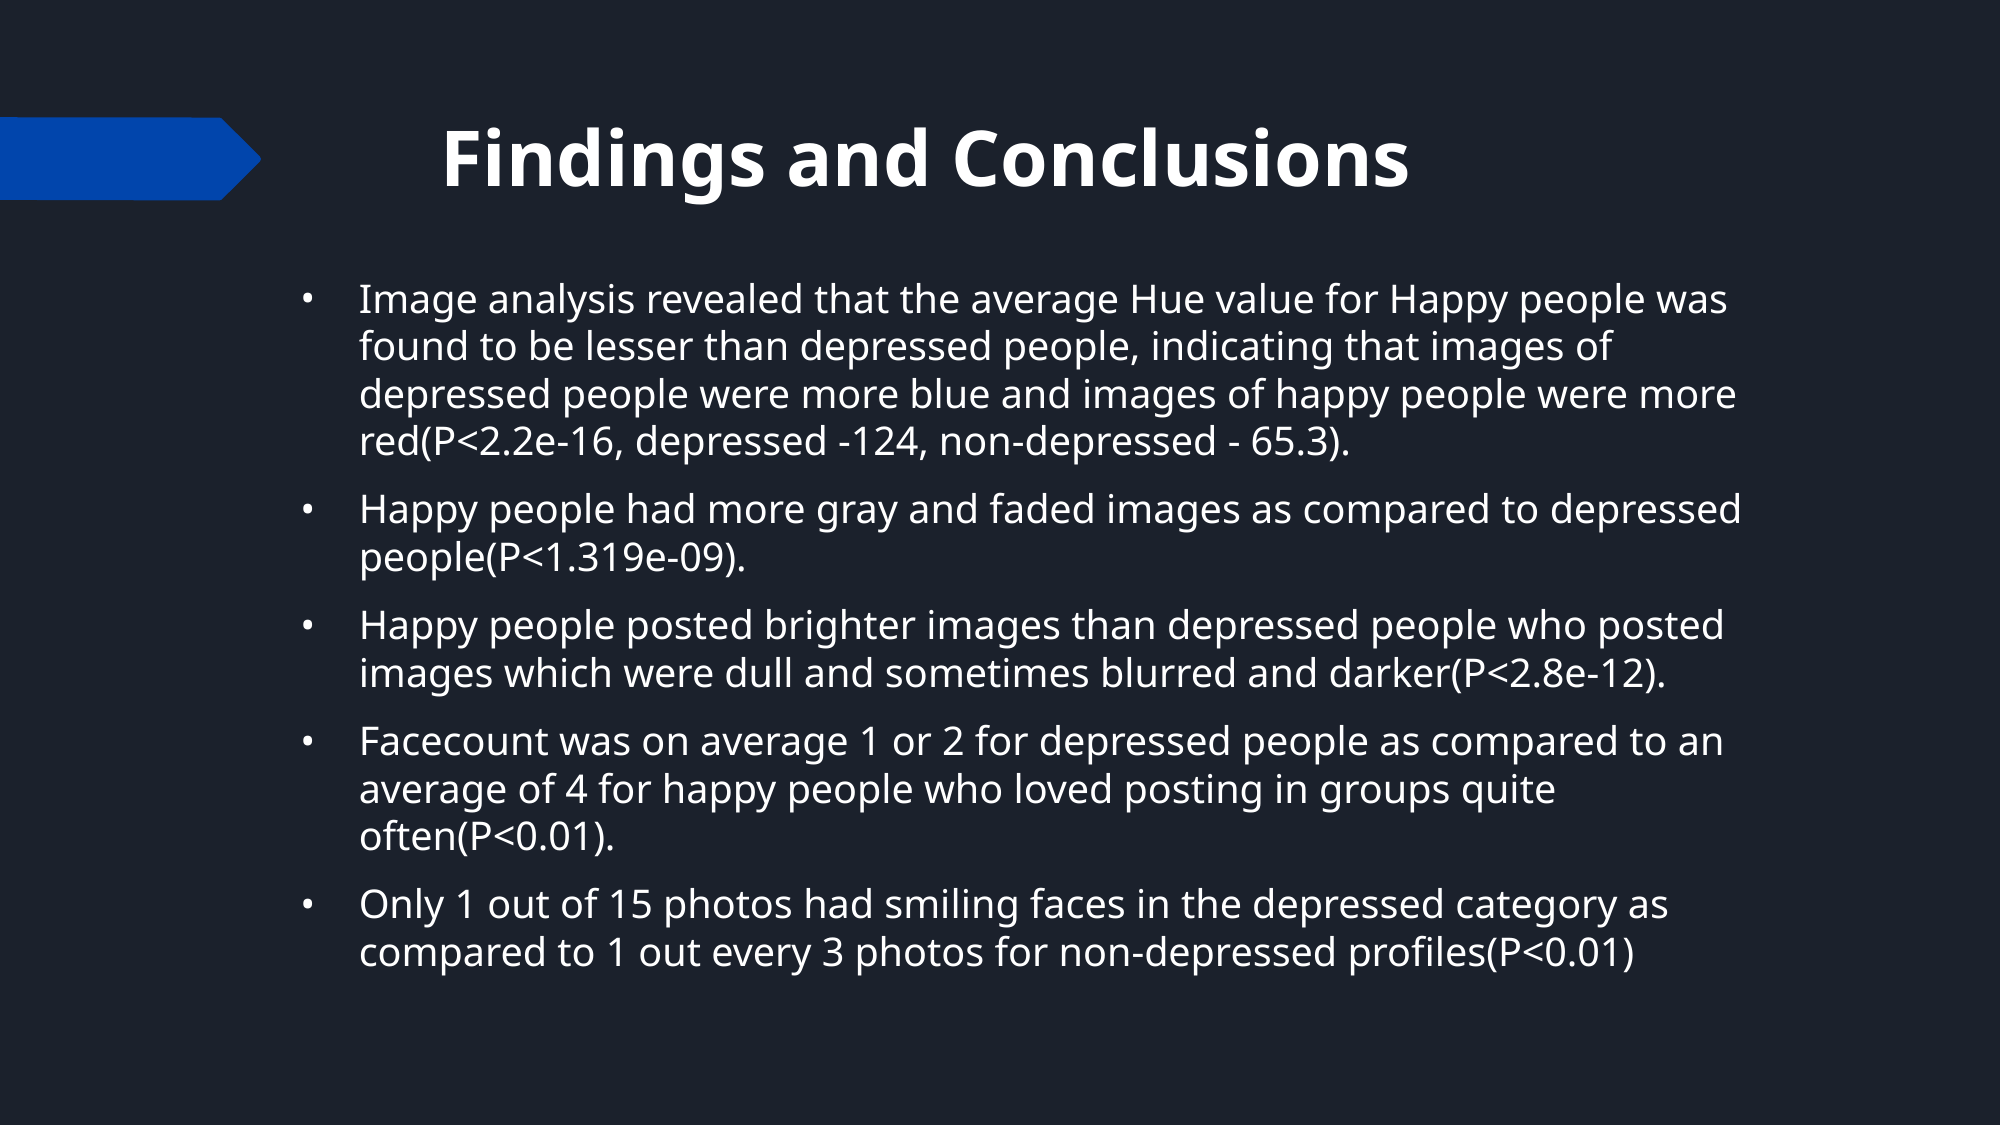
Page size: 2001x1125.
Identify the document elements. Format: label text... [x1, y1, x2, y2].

title Findings and Conclusions [425, 102, 1888, 313]
list Image analysis revealed that the average Hue value for Happy people was found to be lesser than depressed people, indicating that images of depressed people were more blue and images of happy people were more red(P<2.2e-16, depressed -124, non-depressed - 65.3). Happy people had more gray and faded images as compared to depressed people(P<1.319e-09). Happy people posted brighter images than depressed people who posted images which were dull and sometimes blurred and darker(P<2.8e-12). Facecount was on average 1 or 2 for depressed people as compared to an average of 4 for happy people who loved posting in groups quite often(P<0.01). Only 1 out of 15 photos had smiling faces in the depressed category as compared to 1 out every 3 photos for non-depressed profiles(P<0.01) [268, 266, 1813, 956]
